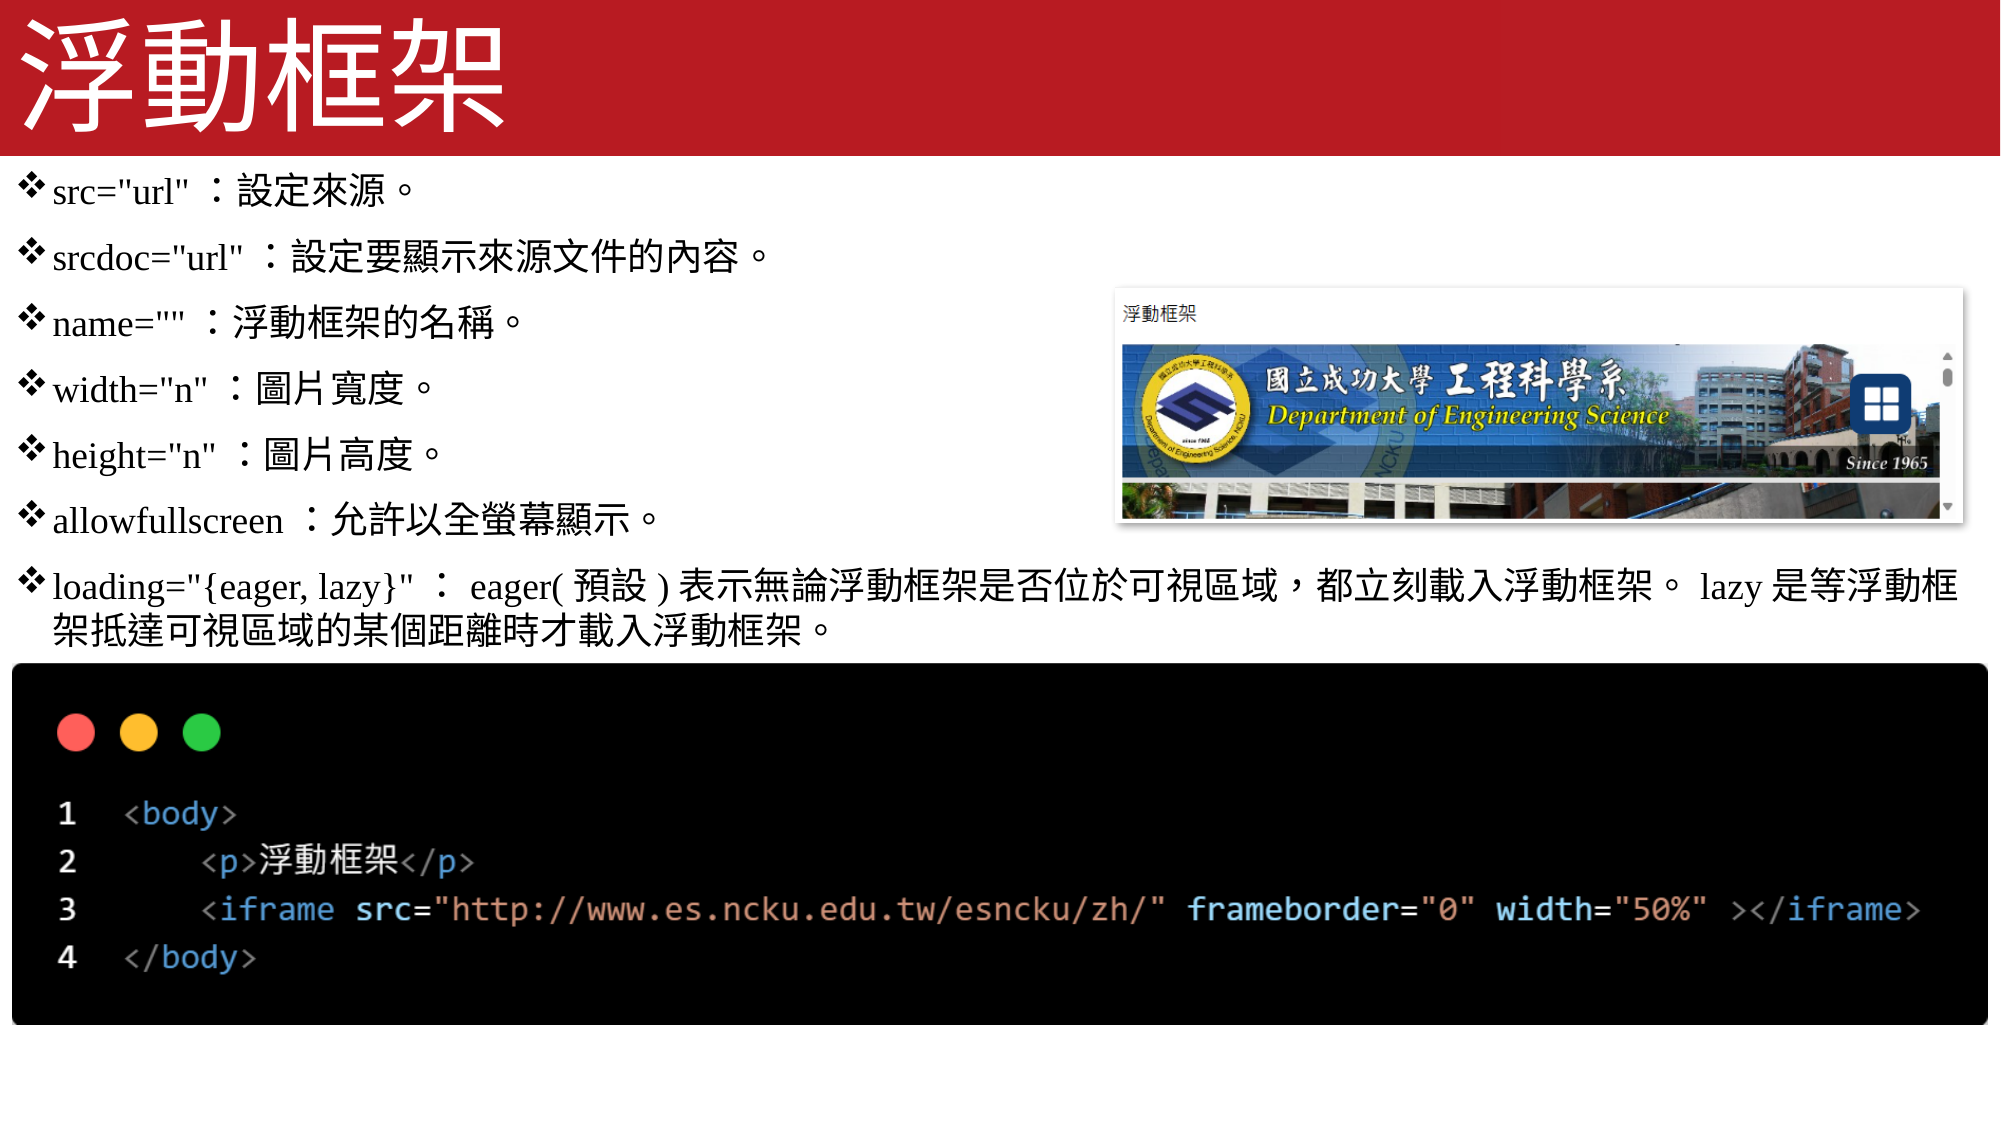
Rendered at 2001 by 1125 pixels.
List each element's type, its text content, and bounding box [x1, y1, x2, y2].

title 浮動框架 [1, 0, 1727, 156]
list src="url"：設定來源。 srcdoc="url"：設定要顯示來源文件的內容。 name=""：浮動框架的名稱。 width="n"：圖片寬度。 height="n"：圖片高度。 allowfullscreen：允許以全螢幕顯示。 loading="{eager, lazy}"：eager(預設)表示無論浮動框架是否位於可視區域，都立刻載入浮動框架。lazy是等浮動框架抵達可視區域的某個距離時才載入浮動框架。 [0, 159, 1988, 987]
picture [1115, 286, 1963, 523]
picture [12, 662, 1988, 1025]
